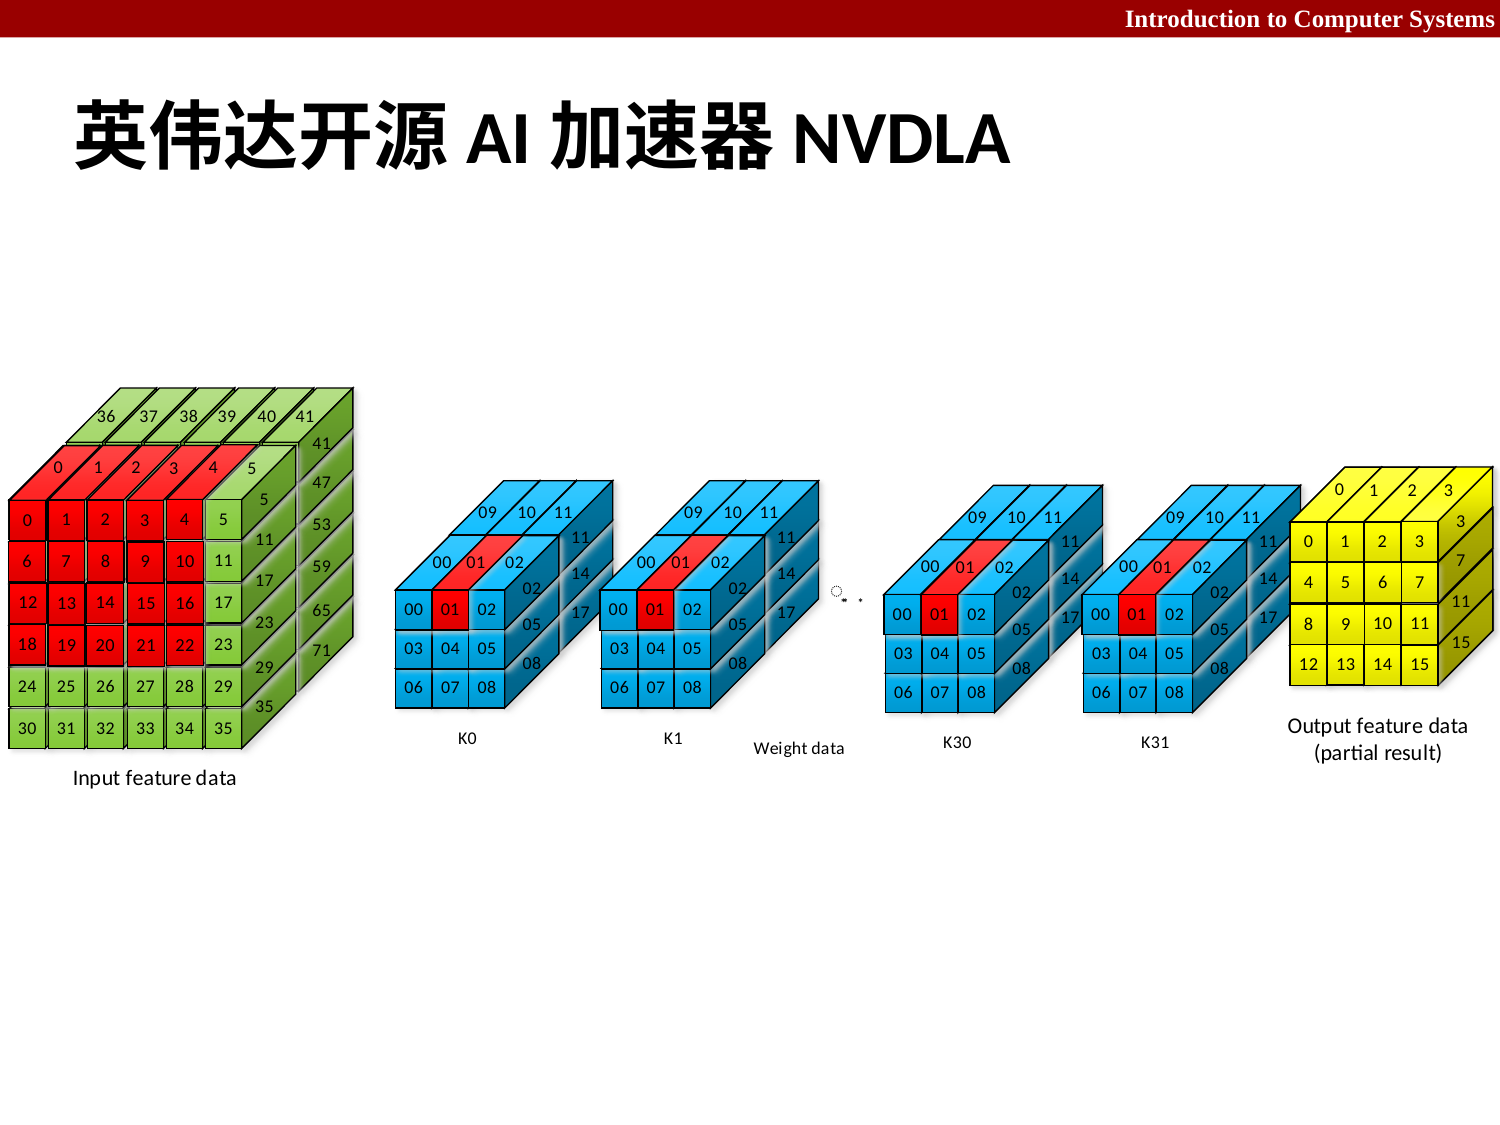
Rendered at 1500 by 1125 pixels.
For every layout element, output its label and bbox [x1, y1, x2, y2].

picture [0, 378, 1500, 804]
title [58, 71, 1305, 197]
